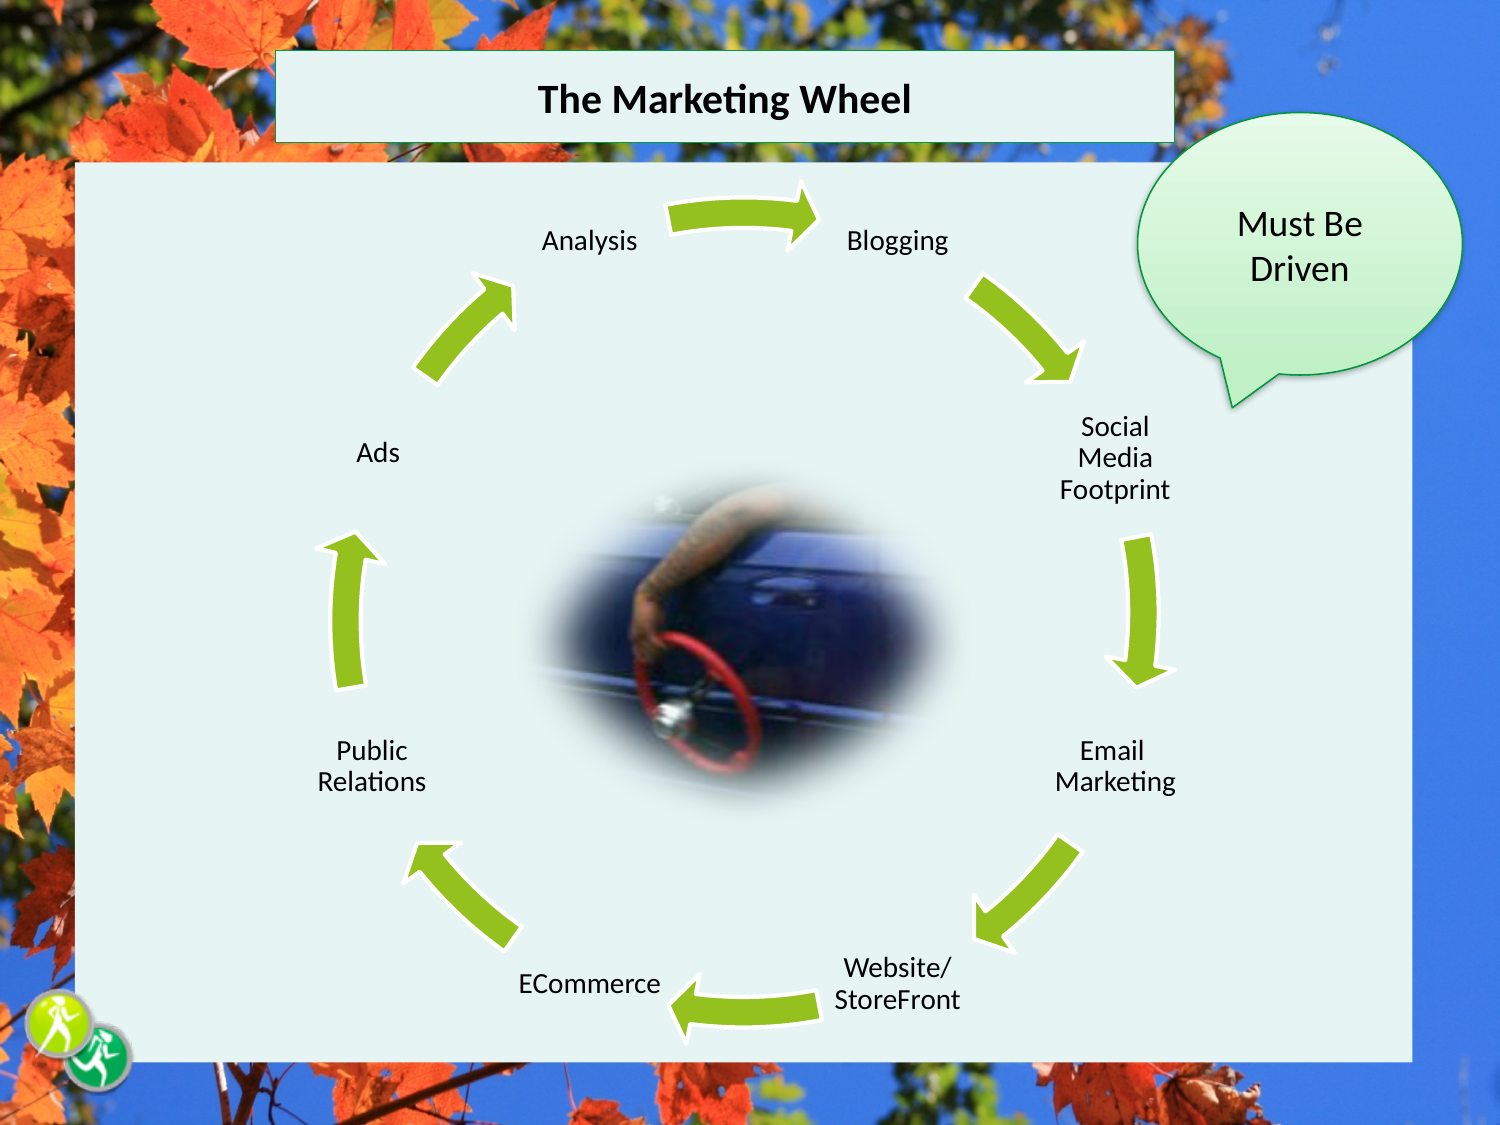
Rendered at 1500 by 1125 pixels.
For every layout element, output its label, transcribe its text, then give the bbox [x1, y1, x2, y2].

picture [0, 0, 1500, 1125]
text_box Must Be Driven [1173, 111, 1464, 337]
title The Marketing Wheel [275, 50, 1175, 143]
